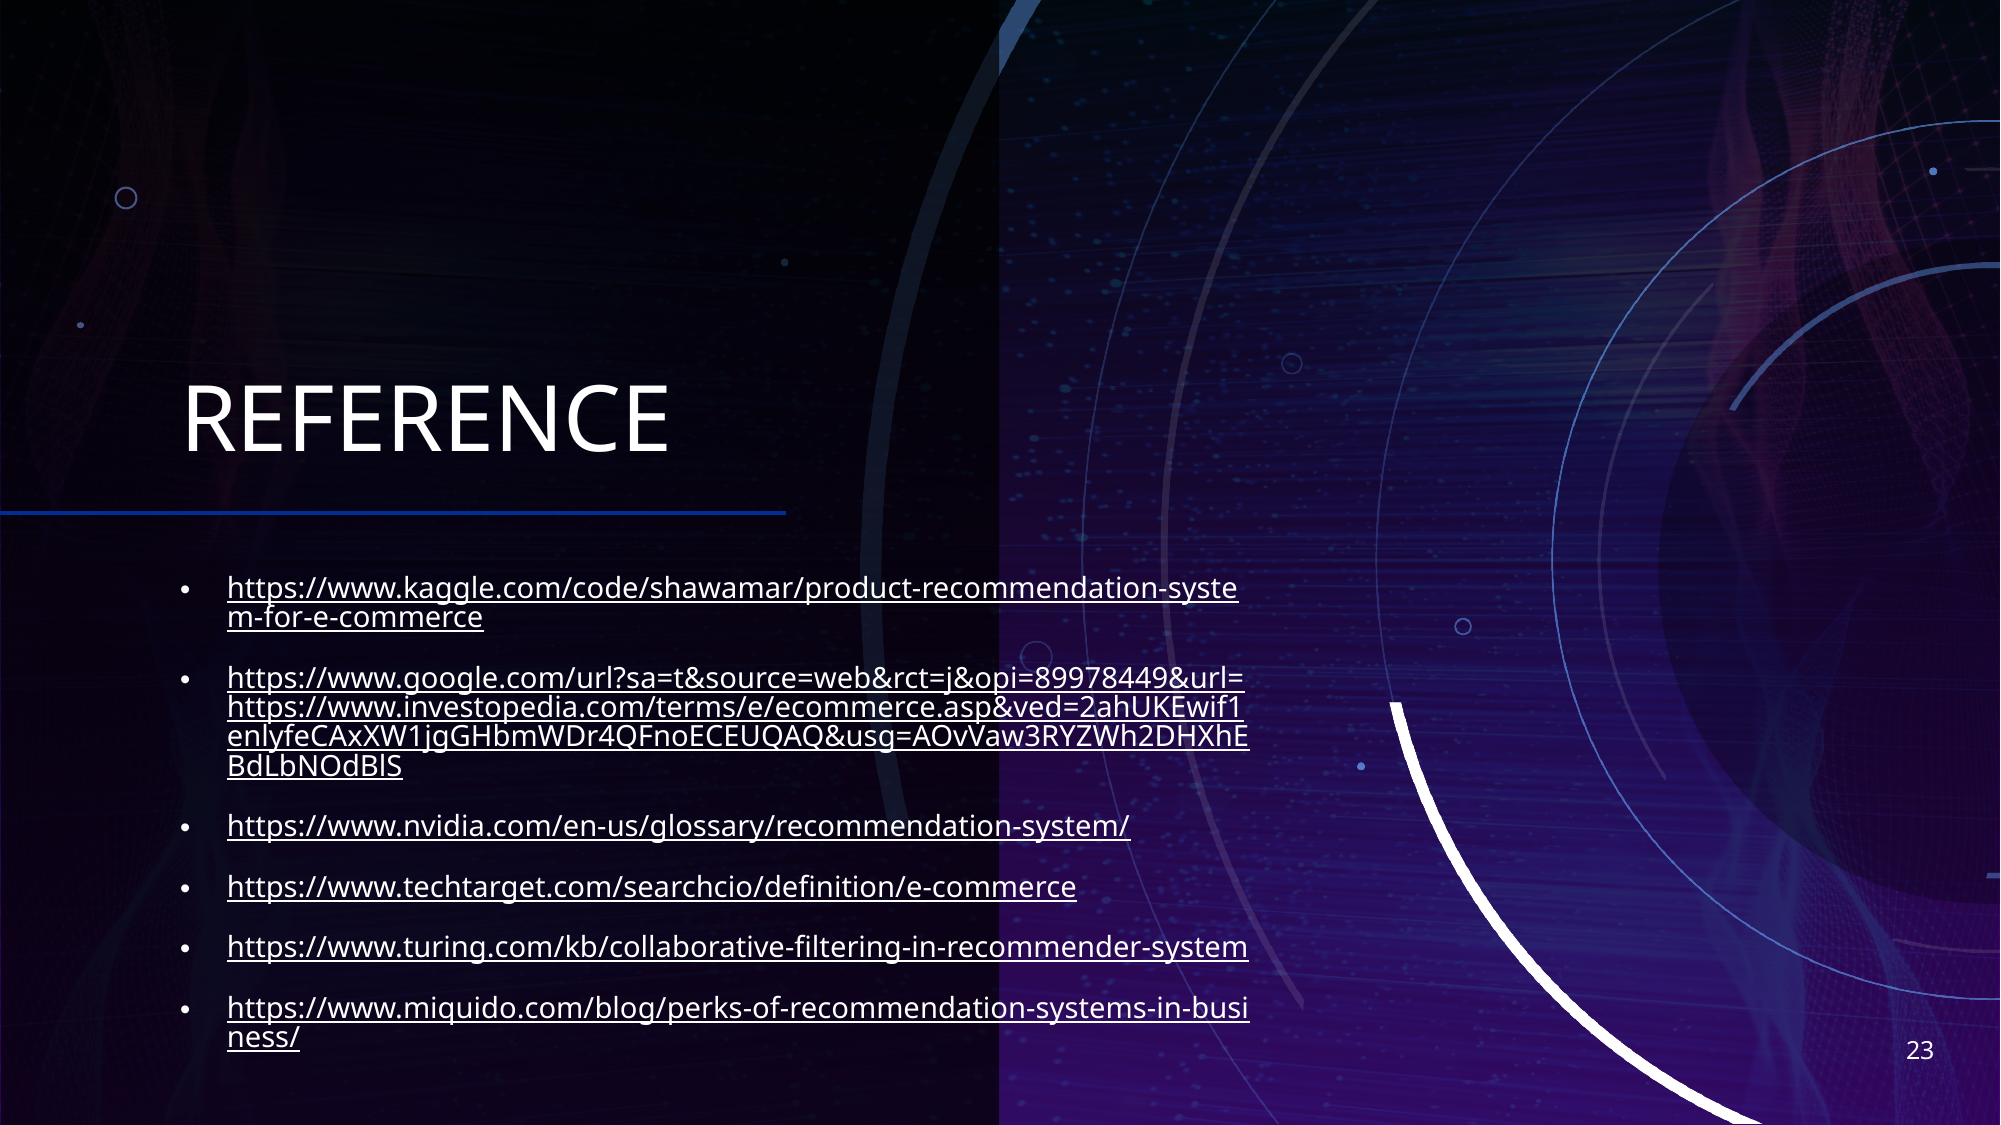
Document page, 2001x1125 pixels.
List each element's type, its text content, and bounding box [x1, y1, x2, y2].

title REFERENCE [165, 256, 784, 480]
list https://www.kaggle.com/code/shawamar/product-recommendation-system-for-e-commerce https://www.google.com/url?sa=t&source=web&rct=j&opi=89978449&url=https://www.investopedia.com/terms/e/ecommerce.asp&ved=2ahUKEwif1enlyfeCAxXW1jgGHbmWDr4QFnoECEUQAQ&usg=AOvVaw3RYZWh2DHXhEBdLbNOdBlS https://www.nvidia.com/en-us/glossary/recommendation-system/ https://www.techtarget.com/searchcio/definition/e-commerce https://www.turing.com/kb/collaborative-filtering-in-recommender-system https://www.miquido.com/blog/perks-of-recommendation-systems-in-business/ [165, 562, 1269, 992]
picture [731, 0, 2001, 1124]
slide_number 23 [1499, 1021, 1950, 1082]
